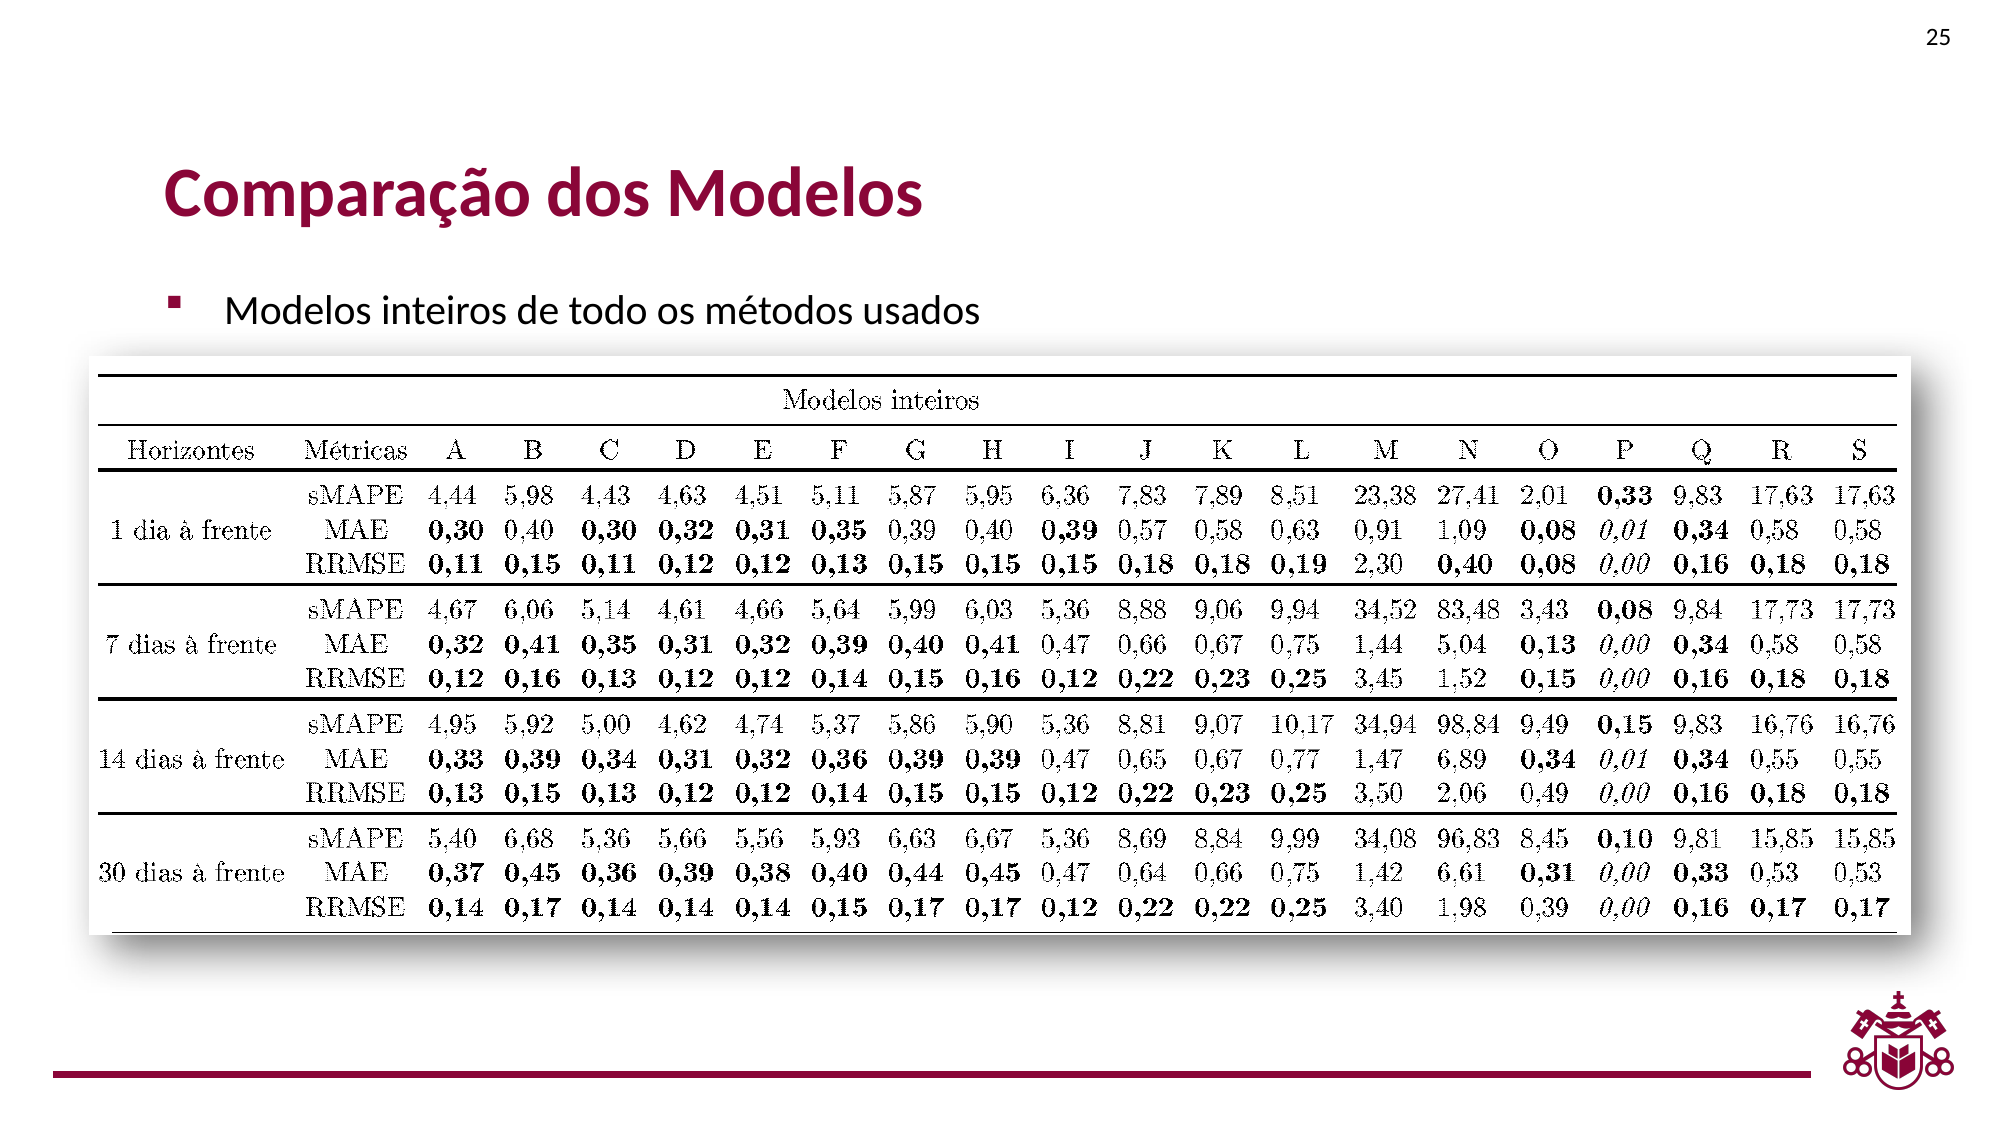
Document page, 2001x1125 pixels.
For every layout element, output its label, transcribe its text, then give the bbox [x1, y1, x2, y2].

list Comparação dos Modelos [149, 91, 1851, 238]
slide_number 25 [1516, 5, 1967, 66]
list Modelos inteiros de todo os métodos usados [149, 231, 1030, 340]
picture [1843, 991, 1954, 1090]
picture [89, 356, 1911, 935]
